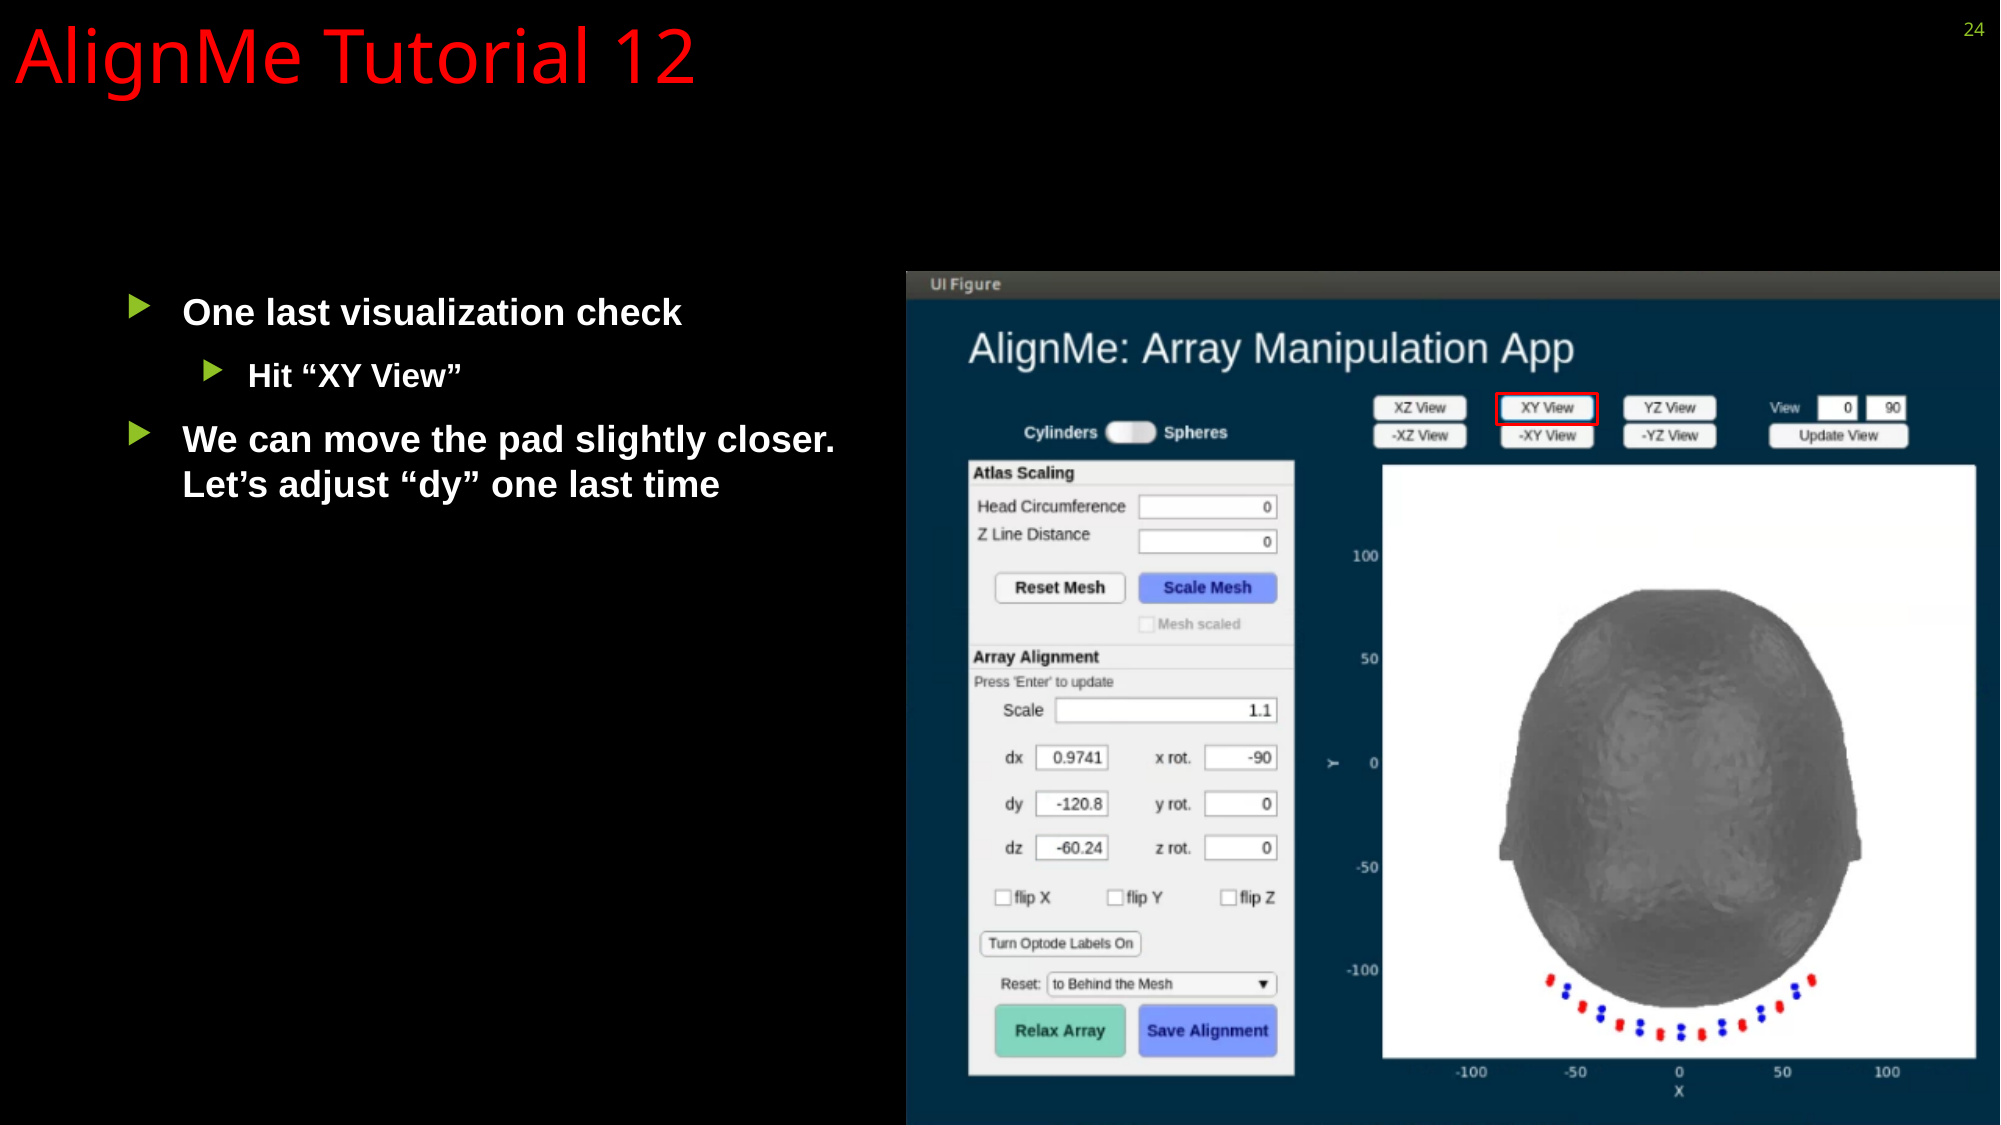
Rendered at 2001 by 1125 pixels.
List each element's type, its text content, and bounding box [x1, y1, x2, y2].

title AlignMe Tutorial 12 [0, 0, 1872, 218]
list One last visualization check Hit “XY View” We can move the pad slightly closer. Let’s adjust “dy” one last time [111, 280, 900, 723]
slide_number 24 [1887, 0, 2000, 60]
picture [905, 270, 2000, 1125]
